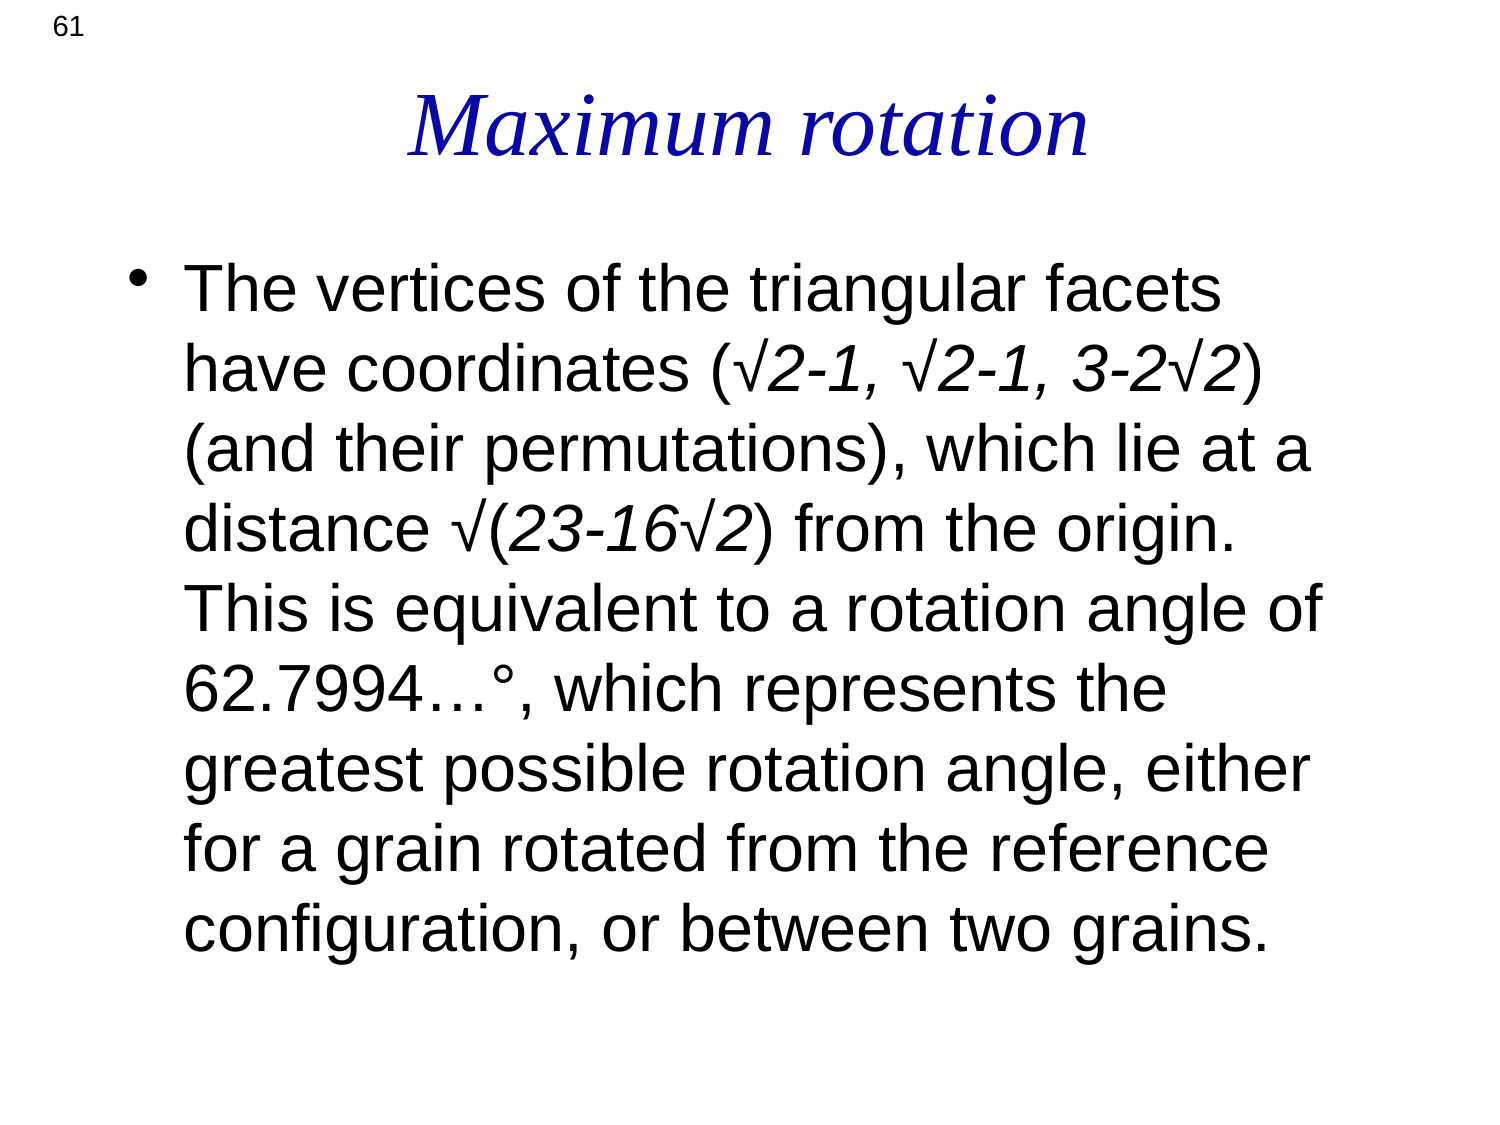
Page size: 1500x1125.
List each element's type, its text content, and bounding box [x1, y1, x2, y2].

list The vertices of the triangular facets have coordinates (√2-1, √2-1, 3-2√2) (and their permutations), which lie at a distance √(23-16√2) from the origin. This is equivalent to a rotation angle of 62.7994…°, which represents the greatest possible rotation angle, either for a grain rotated from the reference configuration, or between two grains. [112, 237, 1388, 913]
slide_number 61 [0, 0, 101, 51]
title Maximum rotation [112, 24, 1388, 213]
